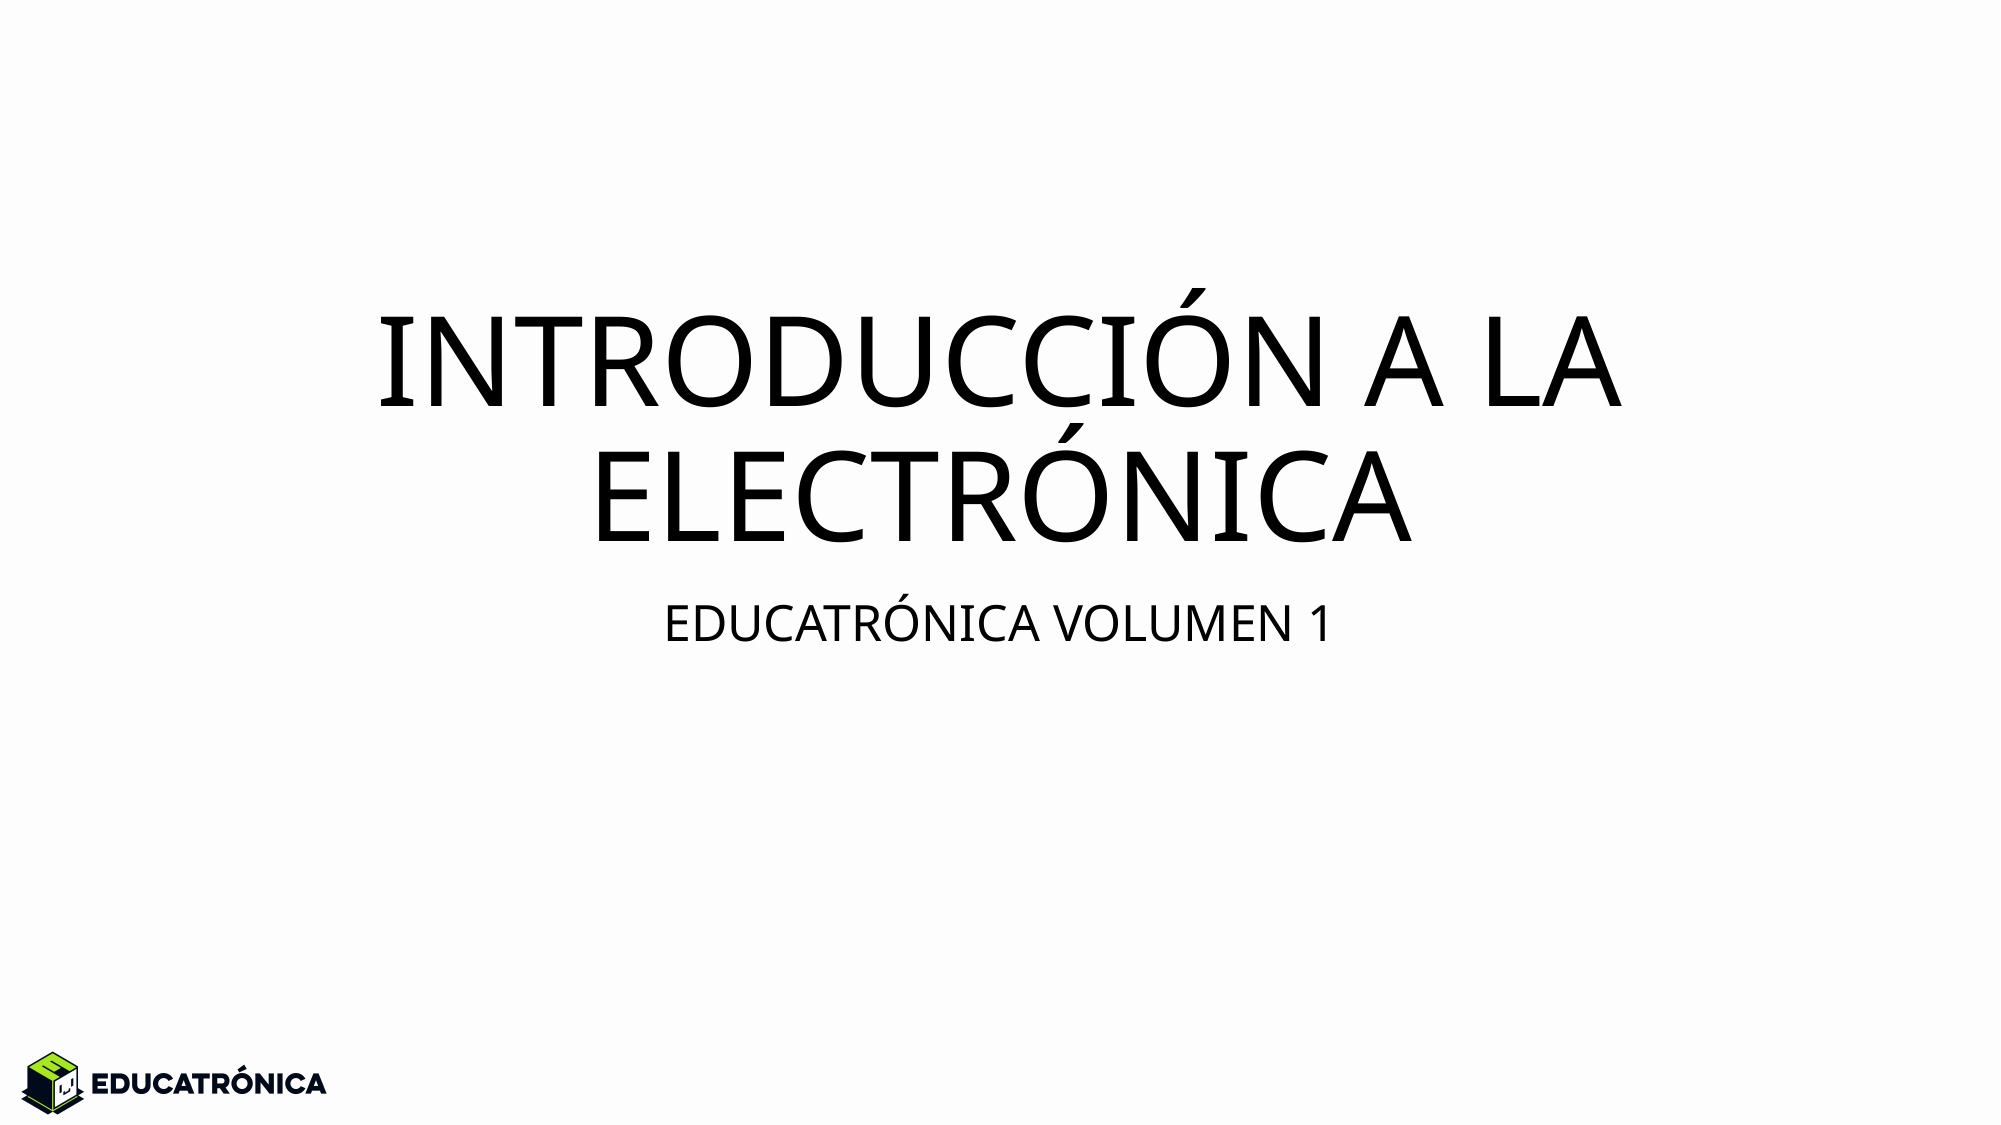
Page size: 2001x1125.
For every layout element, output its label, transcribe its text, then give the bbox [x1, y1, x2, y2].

subtitle EDUCATRÓNICA VOLUMEN 1 [249, 590, 1750, 863]
title INTRODUCCIÓN A LA ELECTRÓNICA [249, 184, 1750, 576]
picture [19, 1048, 330, 1118]
